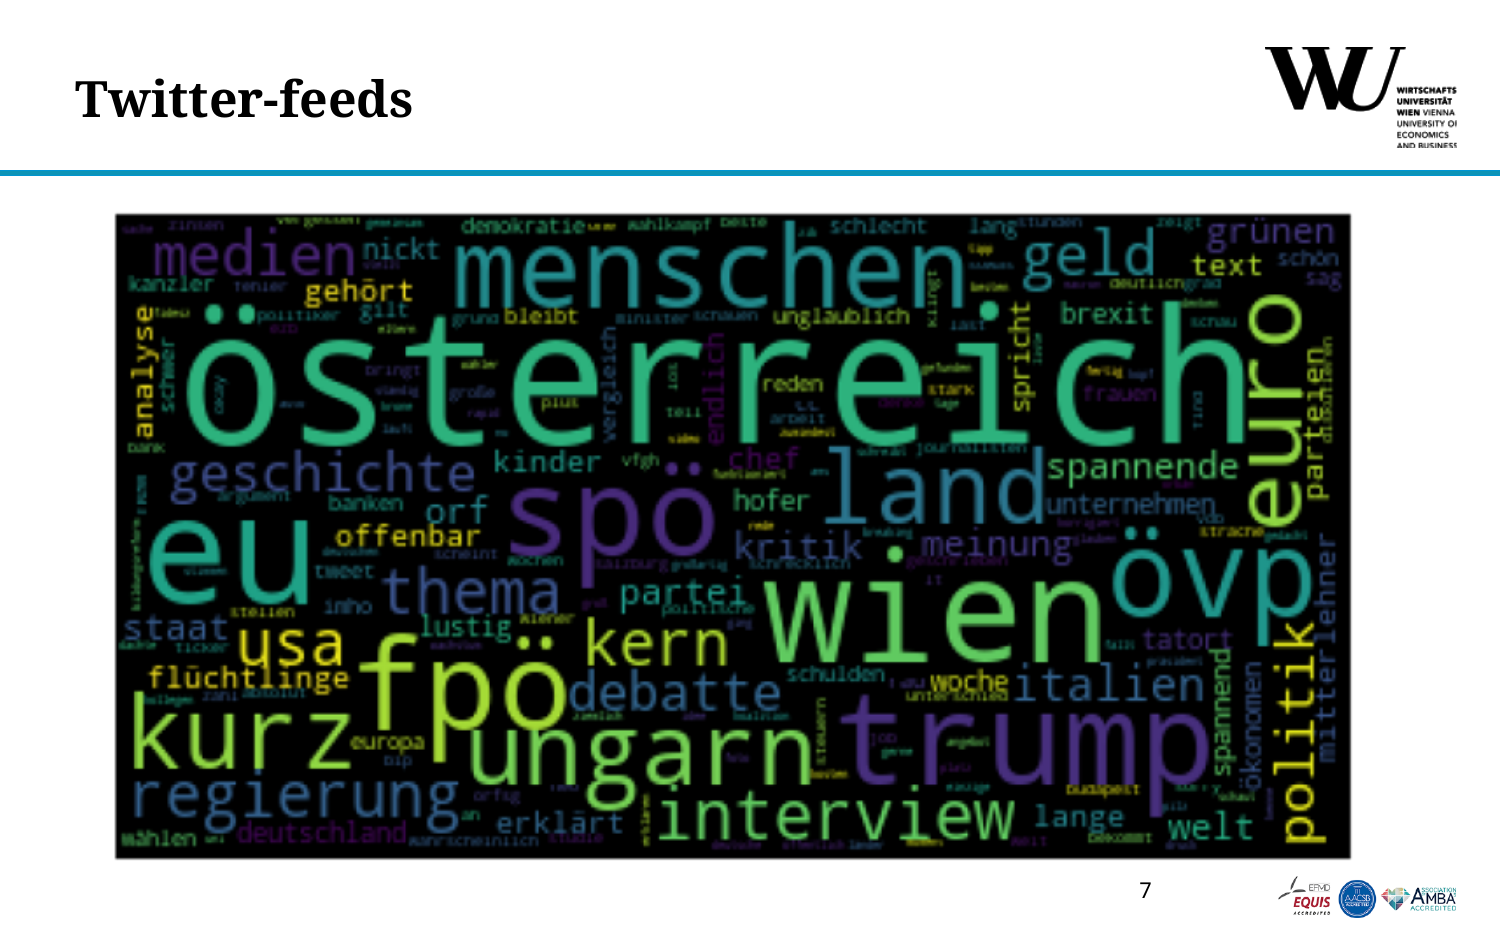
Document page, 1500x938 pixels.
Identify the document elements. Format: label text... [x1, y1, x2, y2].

slide_number 7 [1124, 890, 1205, 912]
title Twitter-feeds [75, 22, 1198, 172]
picture [75, 202, 1456, 918]
